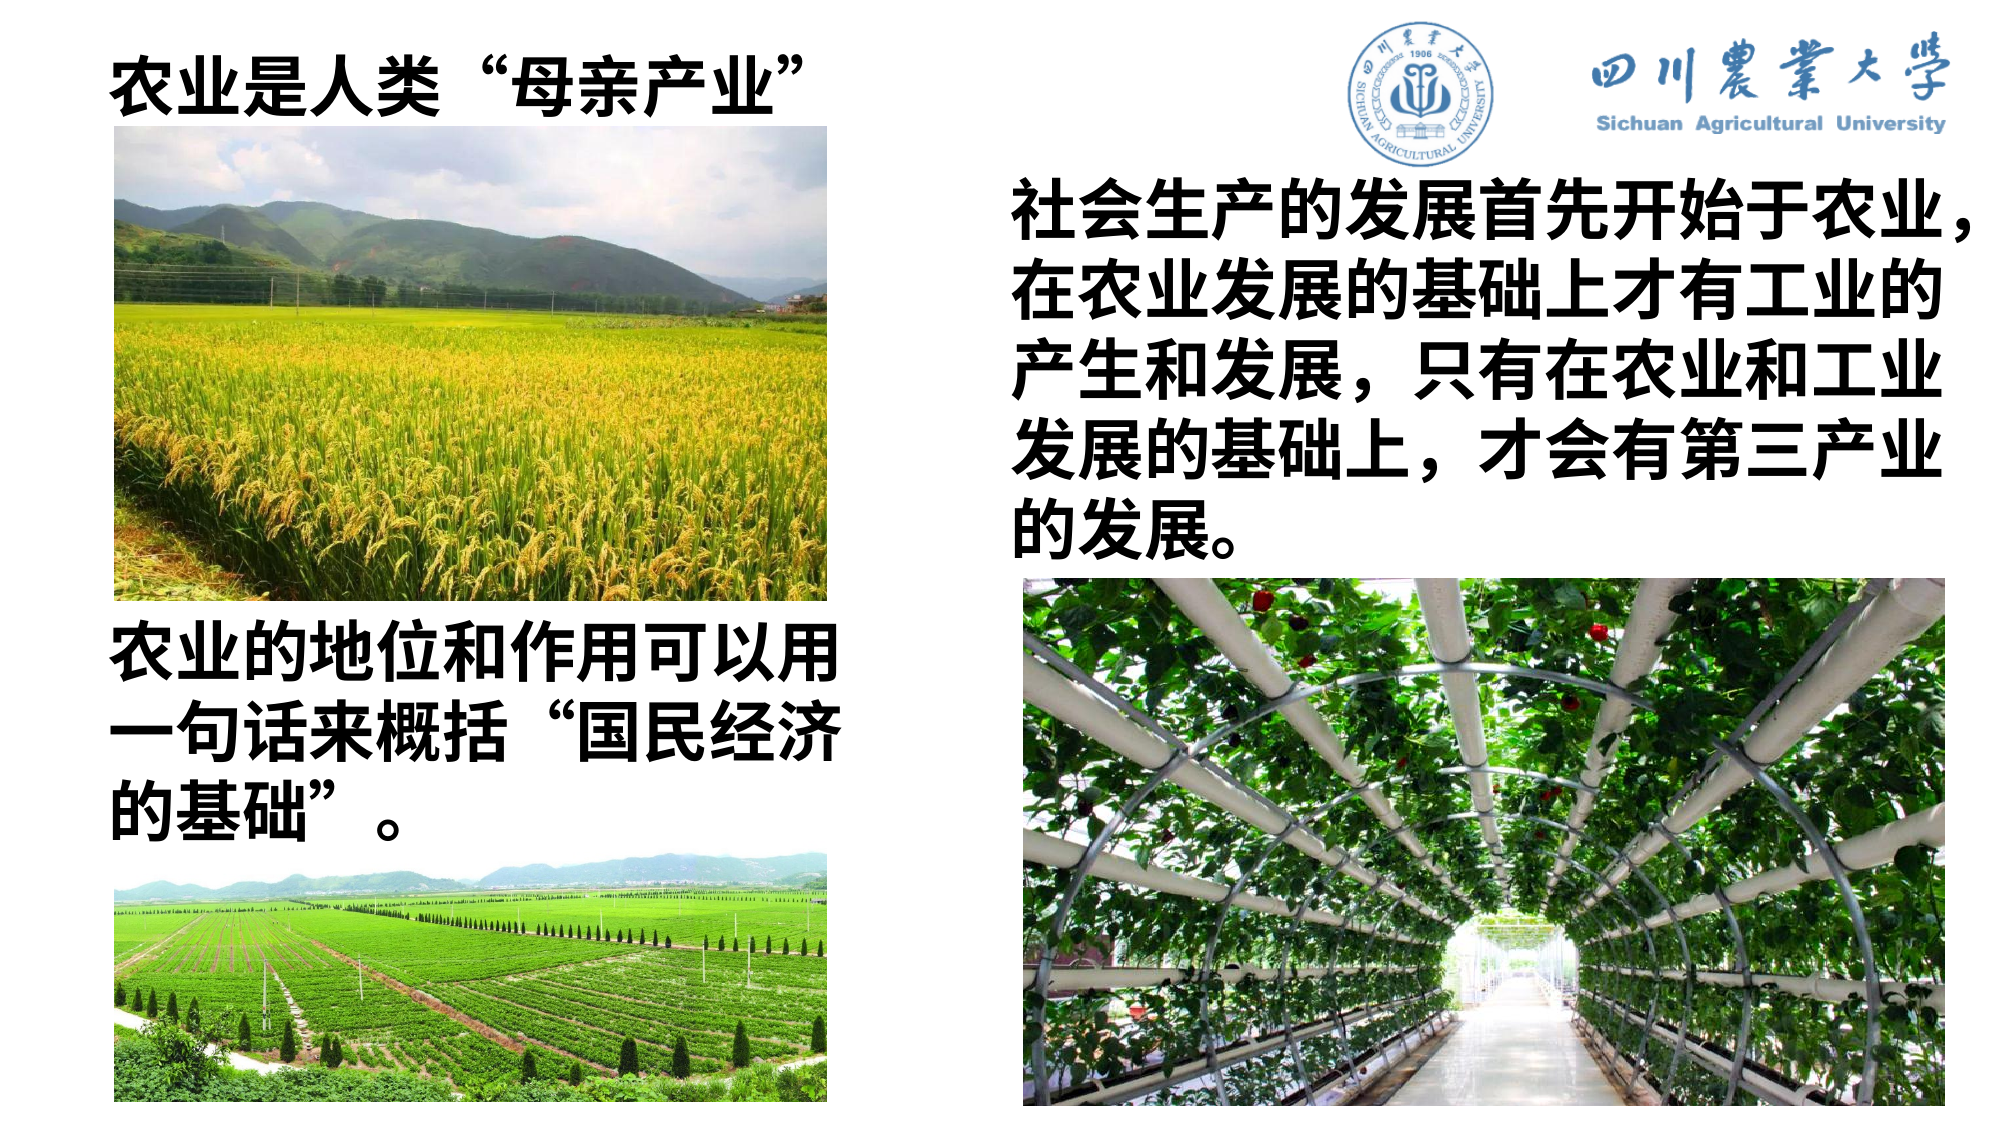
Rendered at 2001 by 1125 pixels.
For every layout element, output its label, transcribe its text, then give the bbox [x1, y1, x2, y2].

picture [114, 775, 827, 1102]
picture [1023, 578, 1945, 1106]
picture [114, 126, 827, 601]
text_box 社会生产的发展首先开始于农业，在农业发展的基础上才有工业的产生和发展，只有在农业和工业发展的基础上，才会有第三产业的发展。 [996, 160, 1997, 576]
text_box 农业的地位和作用可以用一句话来概括“国民经济的基础”。 [93, 602, 863, 857]
text_box 农业是人类“母亲产业” [93, 37, 863, 132]
